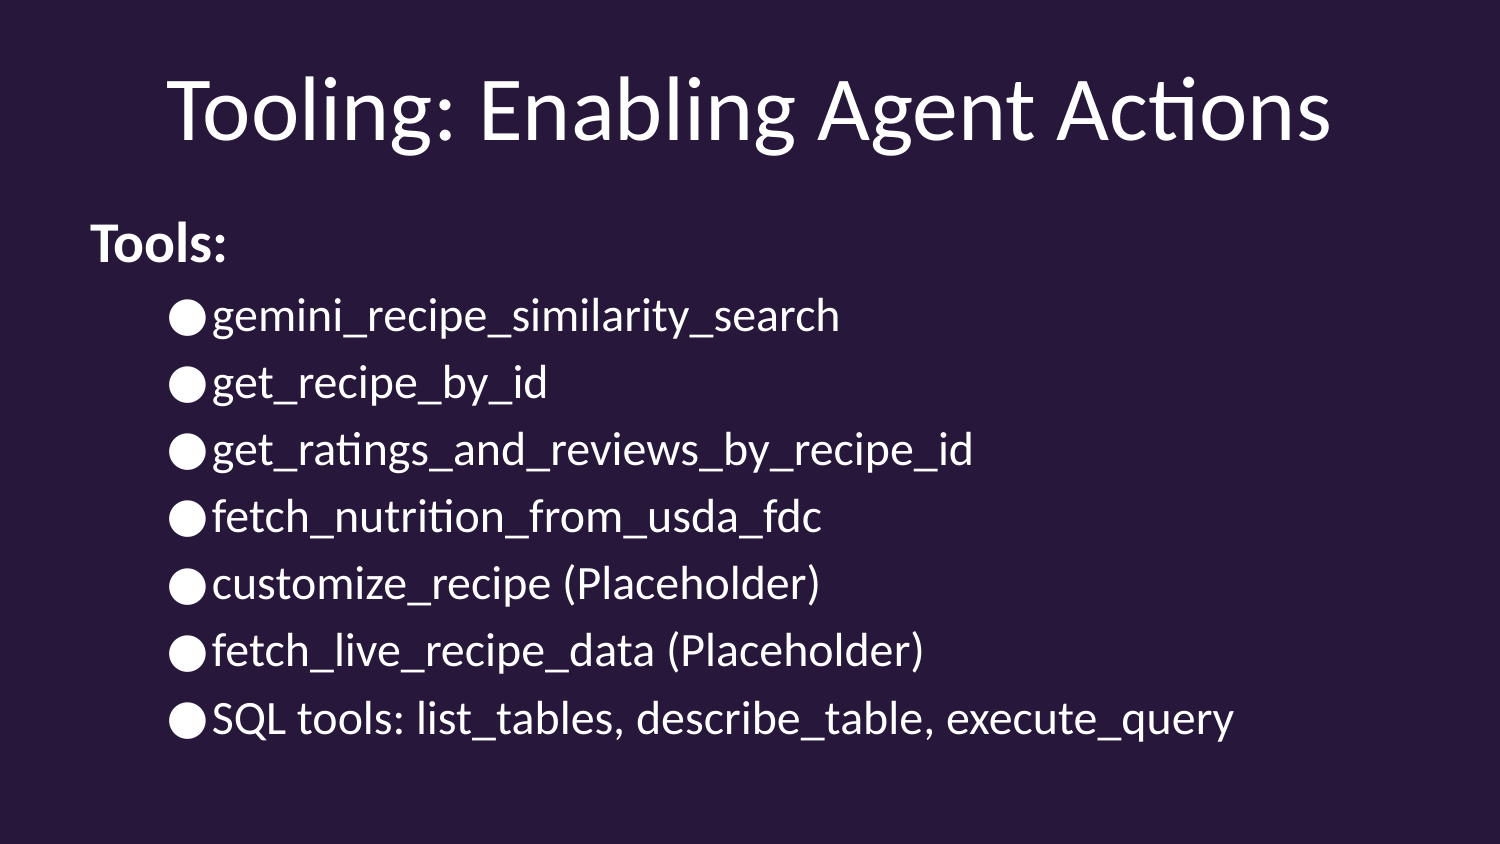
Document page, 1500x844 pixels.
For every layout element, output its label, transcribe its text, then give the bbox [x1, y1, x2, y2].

list Tools: gemini_recipe_similarity_search get_recipe_by_id get_ratings_and_reviews_by_recipe_id fetch_nutrition_from_usda_fdc customize_recipe (Placeholder) fetch_live_recipe_data (Placeholder) SQL tools: list_tables, describe_table, execute_query [75, 196, 1425, 754]
title Tooling: Enabling Agent Actions [75, 33, 1425, 175]
